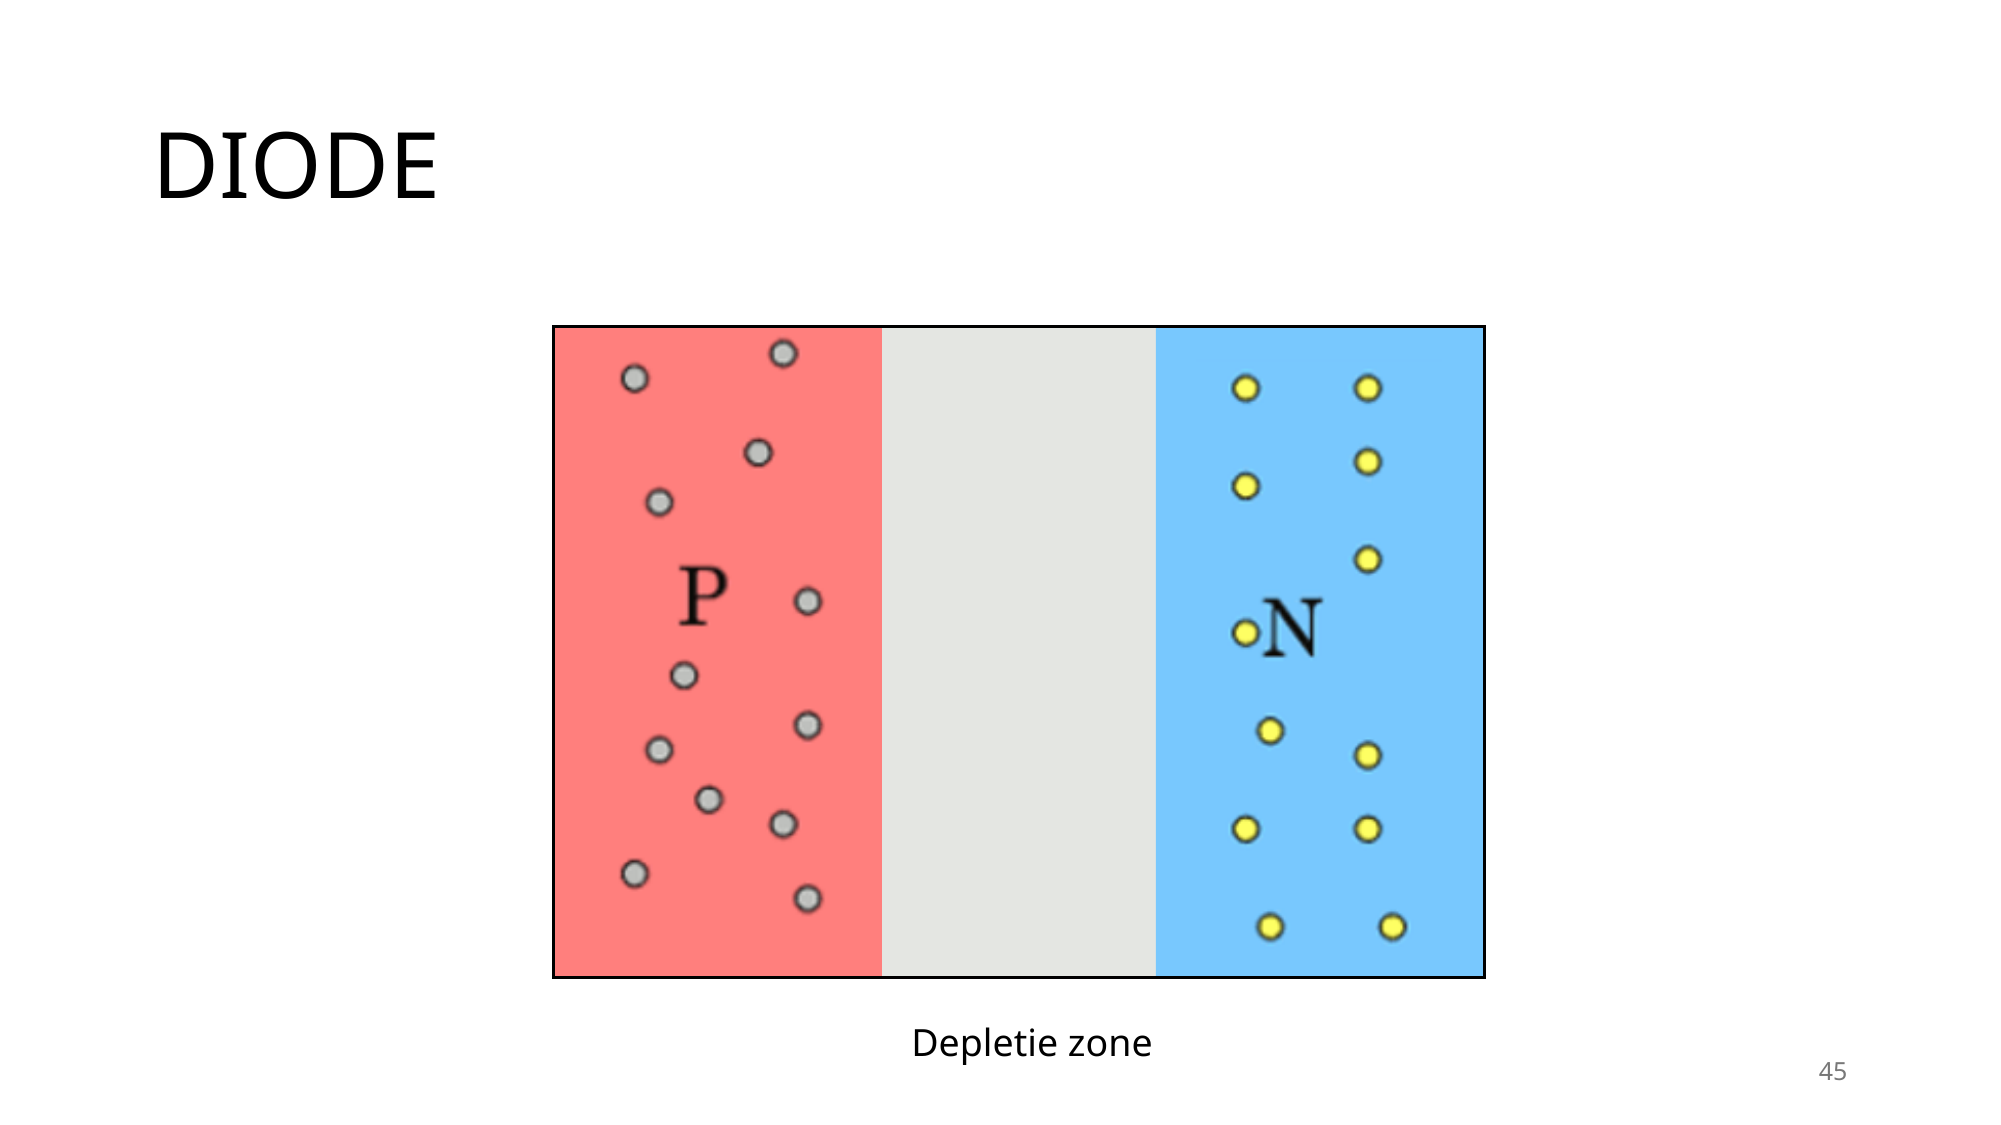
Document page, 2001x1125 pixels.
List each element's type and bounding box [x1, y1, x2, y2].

text_box [896, 1011, 1169, 1072]
title [137, 59, 1863, 278]
text_box [552, 325, 1486, 979]
slide_number [1412, 1042, 1863, 1103]
